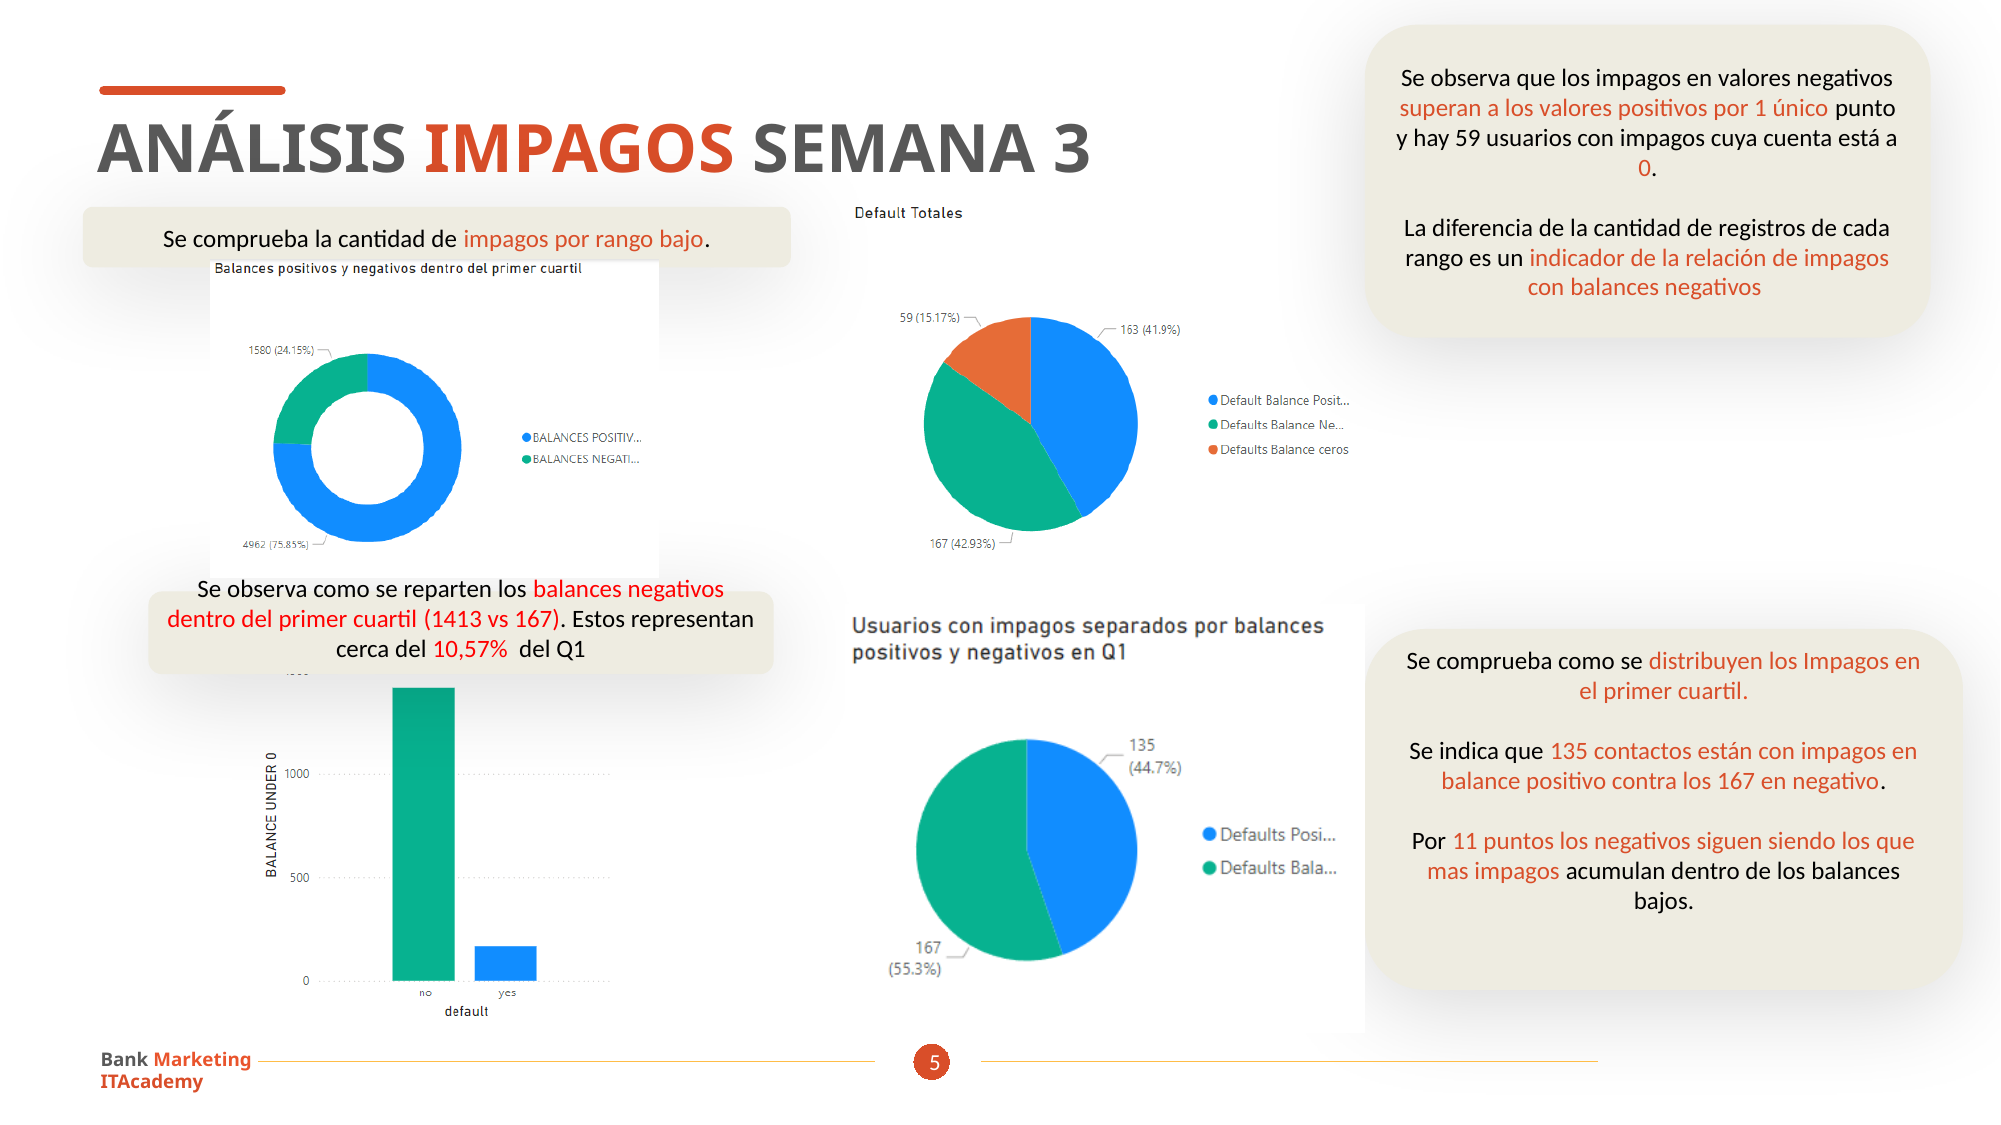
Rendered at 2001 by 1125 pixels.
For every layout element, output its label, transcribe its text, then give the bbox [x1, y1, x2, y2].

text_box Se comprueba como se distribuyen los Impagos en el primer cuartil. Se indica que 135 contactos están con impagos en balance positivo contra los 167 en negativo. Por 11 puntos los negativos siguen siendo los que mas impagos acumulan dentro de los balances bajos. [1365, 627, 1965, 991]
picture [210, 259, 659, 578]
picture [845, 604, 1365, 1033]
text_box Se observa que los impagos en valores negativos superan a los valores positivos por 1 único punto y hay 59 usuarios con impagos cuya cuenta está a 0. La diferencia de la cantidad de registros de cada rango es un indicador de la relación de impagos con balances negativos [1363, 23, 1932, 339]
text_box Bank Marketing ITAcademy [85, 1039, 1901, 1100]
picture [844, 199, 1376, 587]
text_box ANÁLISIS IMPAGOS SEMANA 3 [83, 98, 1327, 194]
text_box Se comprueba la cantidad de impagos por rango bajo. [81, 205, 792, 269]
text_box 5 [913, 1044, 950, 1080]
text_box Se observa como se reparten los balances negativos dentro del primer cuartil (1413 vs 167). Estos representan cerca del 10,57% del Q1 [147, 590, 775, 676]
picture [258, 616, 619, 1027]
